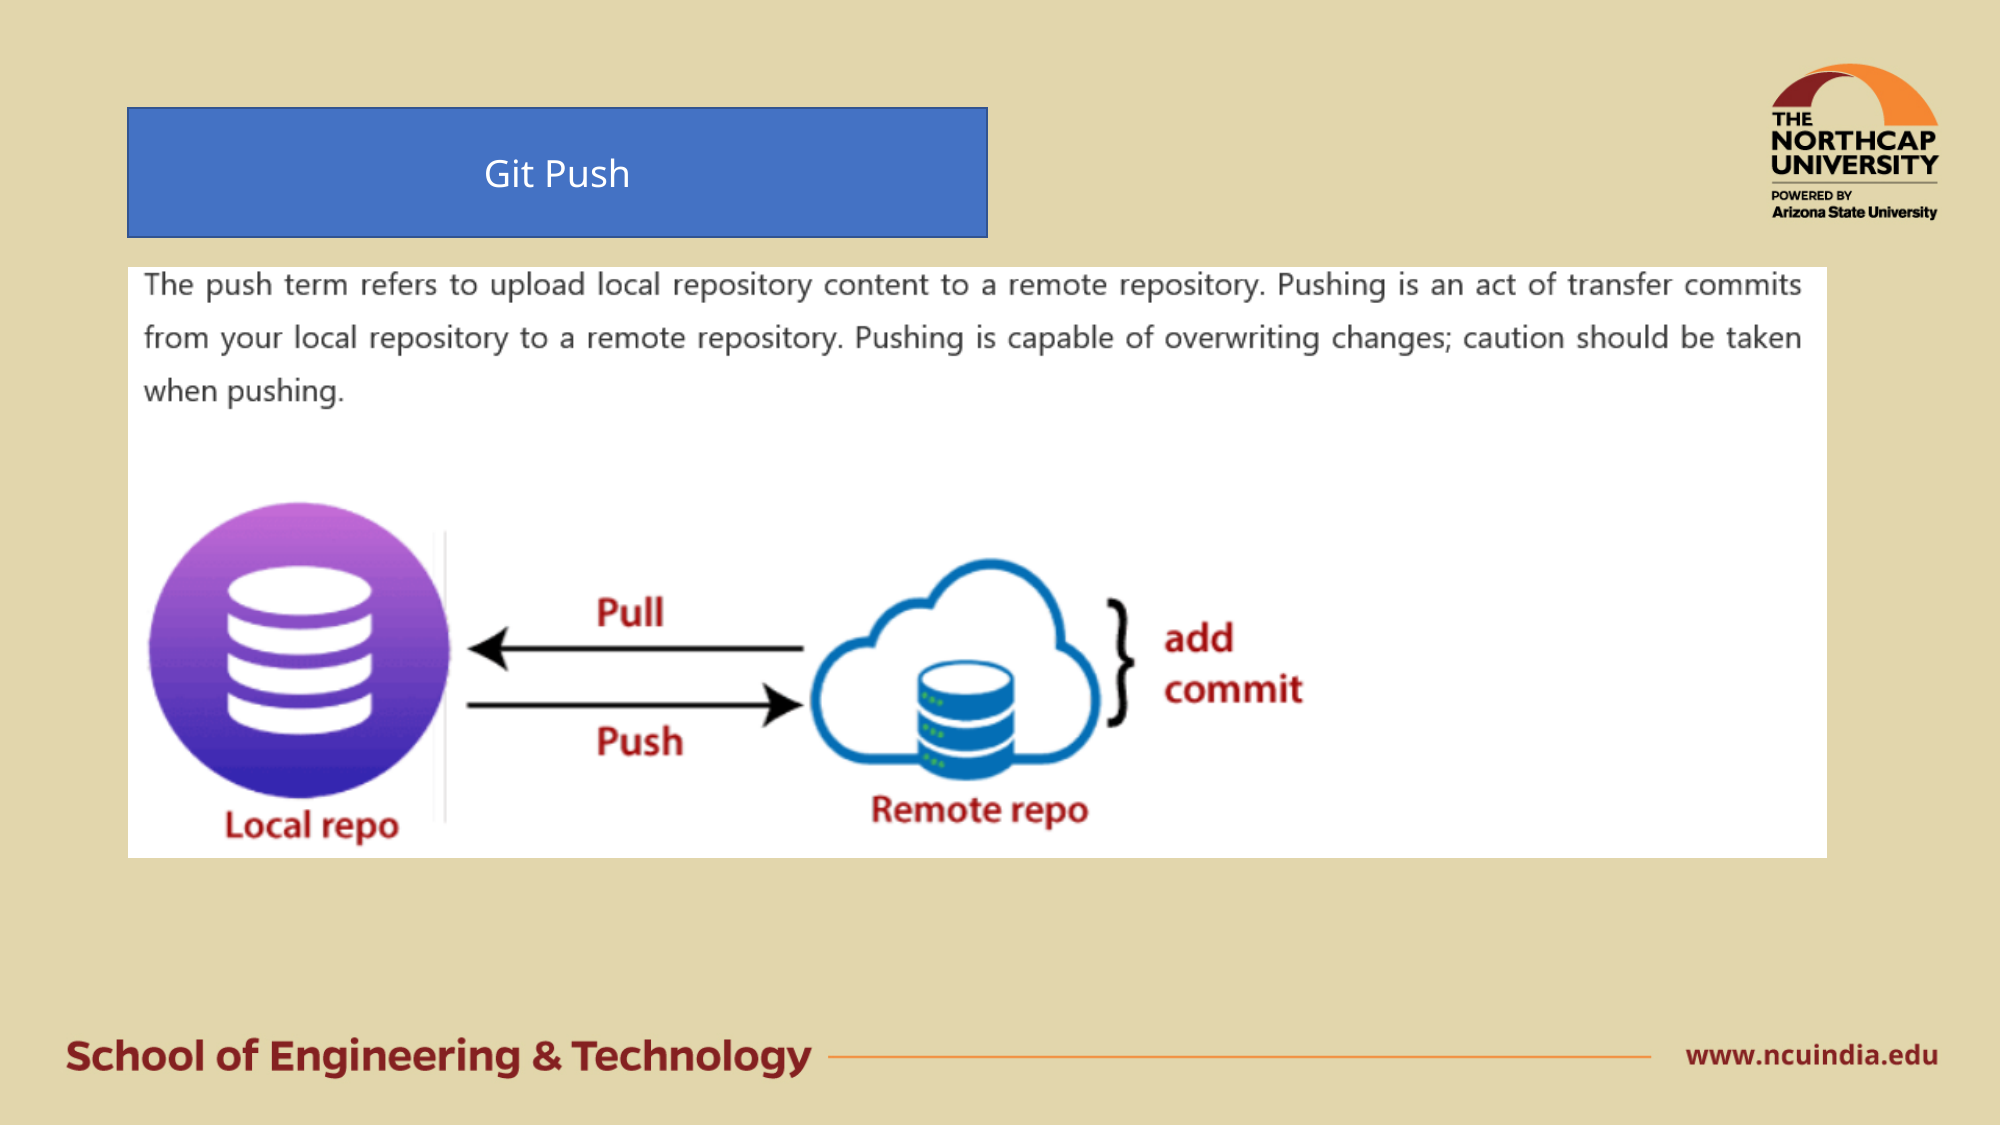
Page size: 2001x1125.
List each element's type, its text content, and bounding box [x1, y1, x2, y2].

text_box Git Push [127, 107, 988, 238]
picture [0, 0, 2000, 1125]
